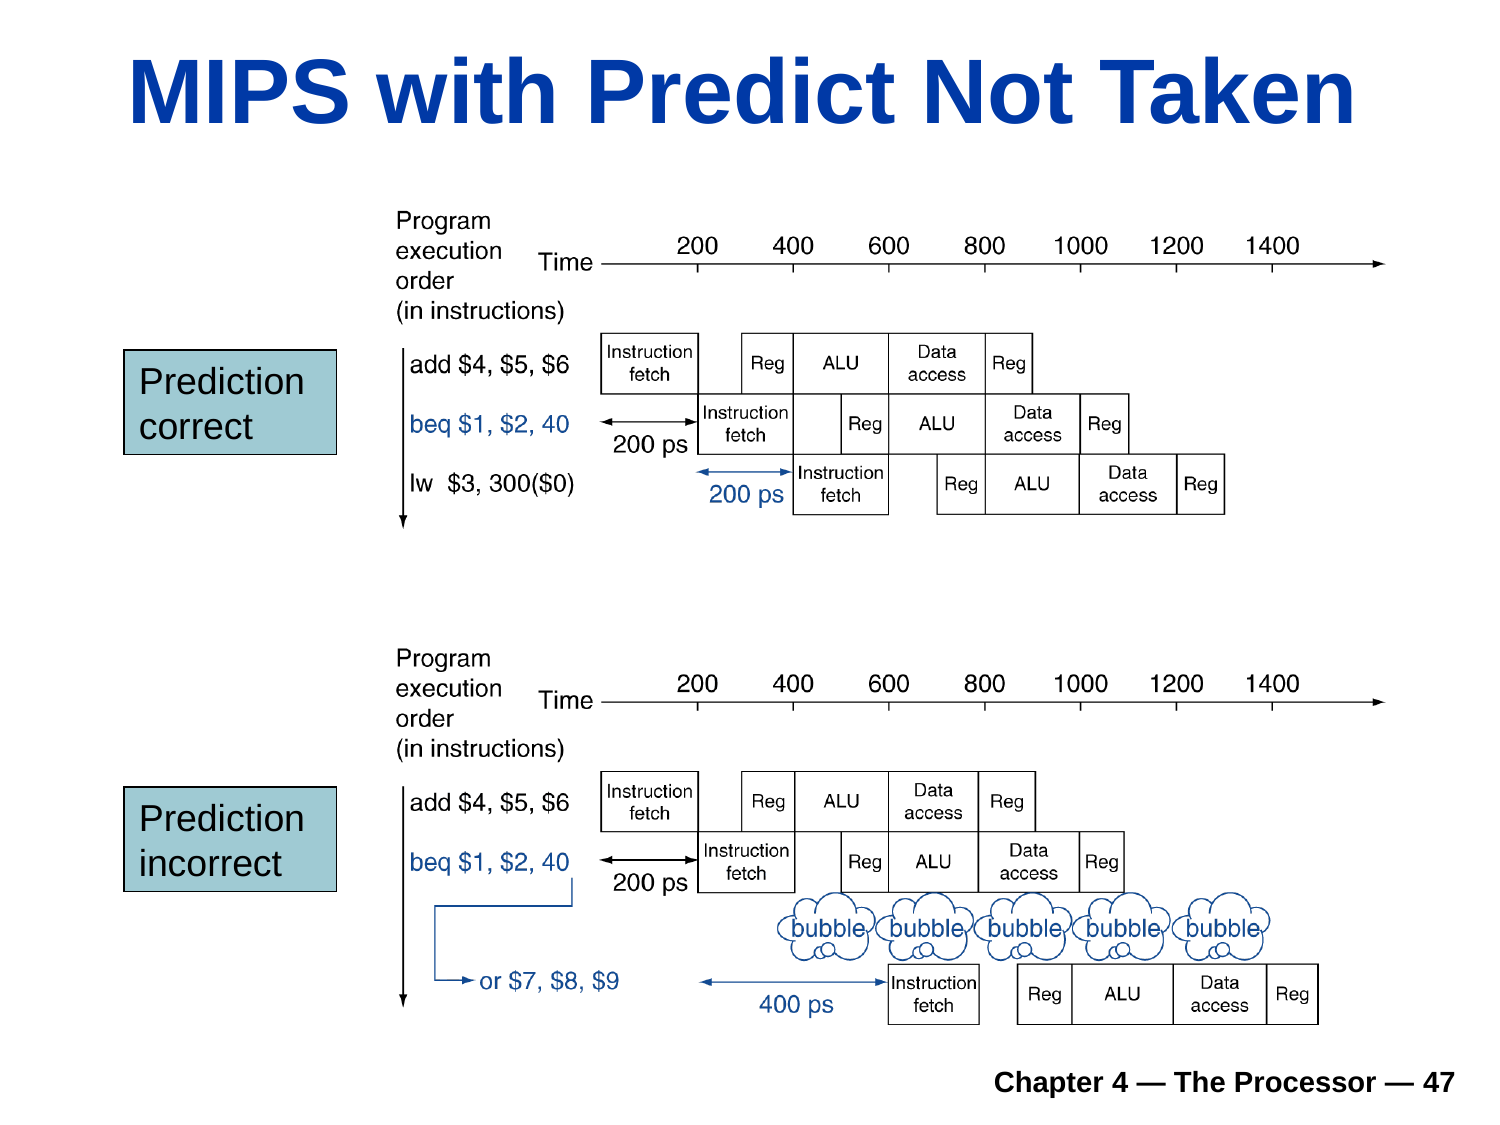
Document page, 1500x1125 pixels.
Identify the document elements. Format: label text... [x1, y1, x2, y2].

footer Chapter 4 — The Processor — 47 [277, 1046, 1471, 1106]
title MIPS with Predict Not Taken [112, 23, 1468, 149]
picture [395, 207, 1386, 1026]
text_box Prediction correct [123, 349, 337, 455]
text_box Prediction incorrect [123, 786, 337, 892]
